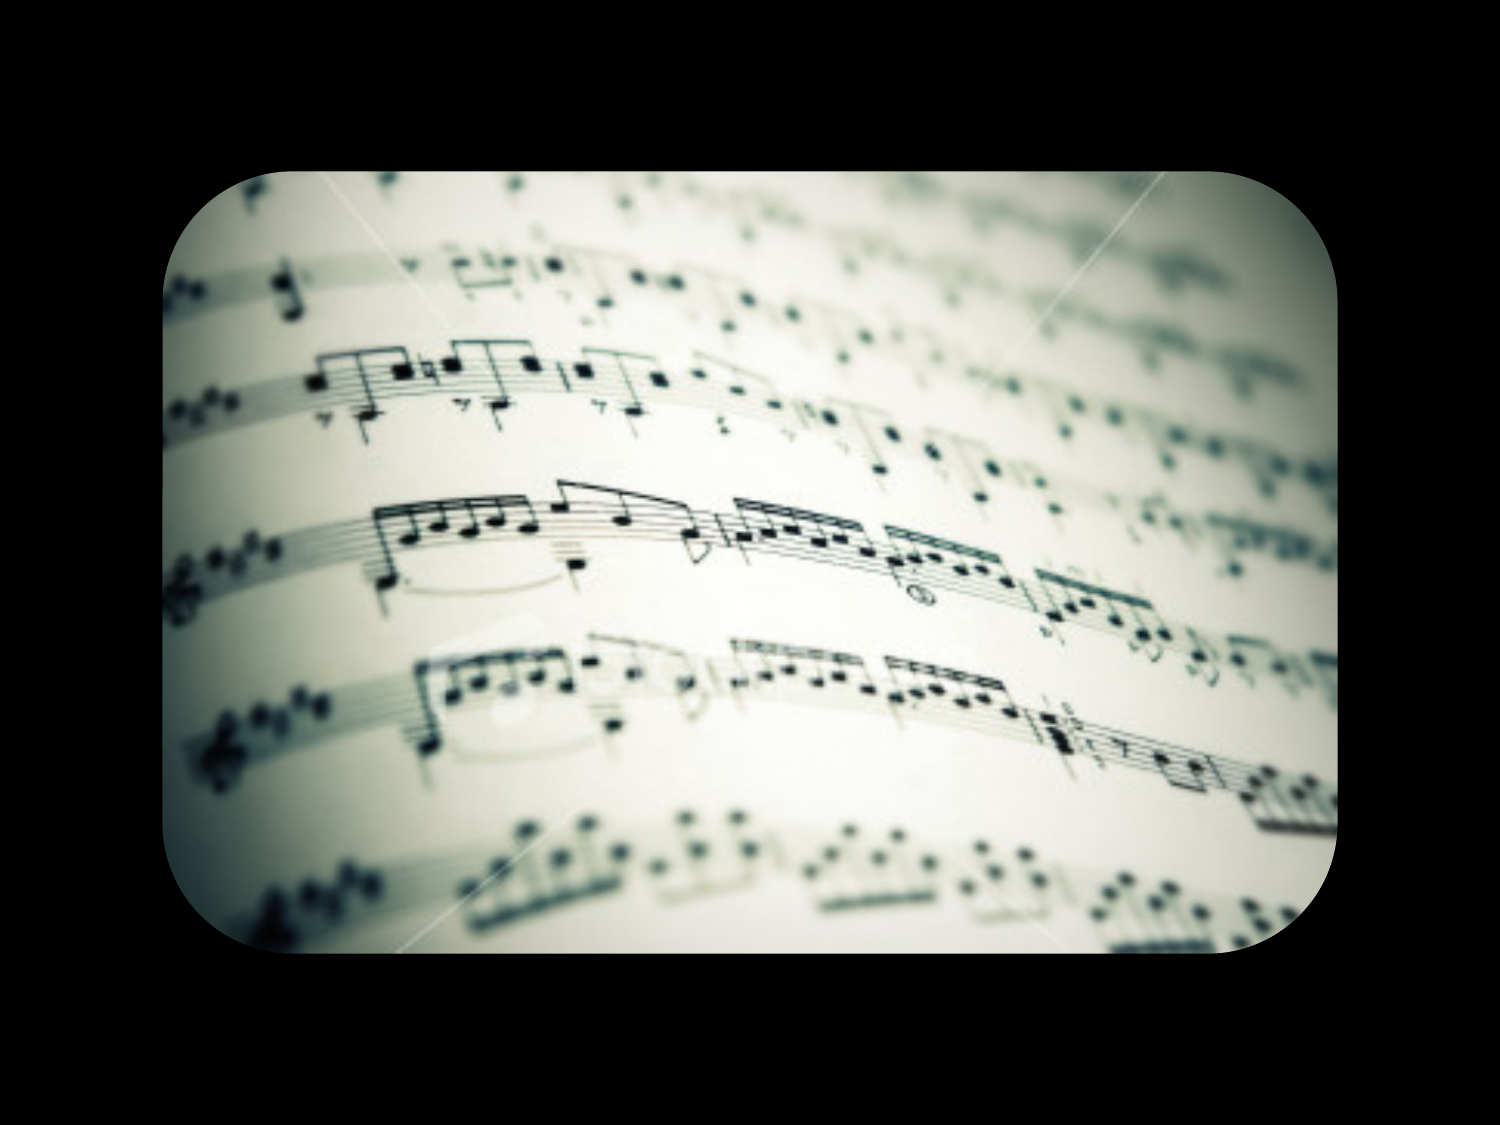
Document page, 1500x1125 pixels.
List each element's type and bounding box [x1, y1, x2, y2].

picture [162, 171, 1338, 954]
